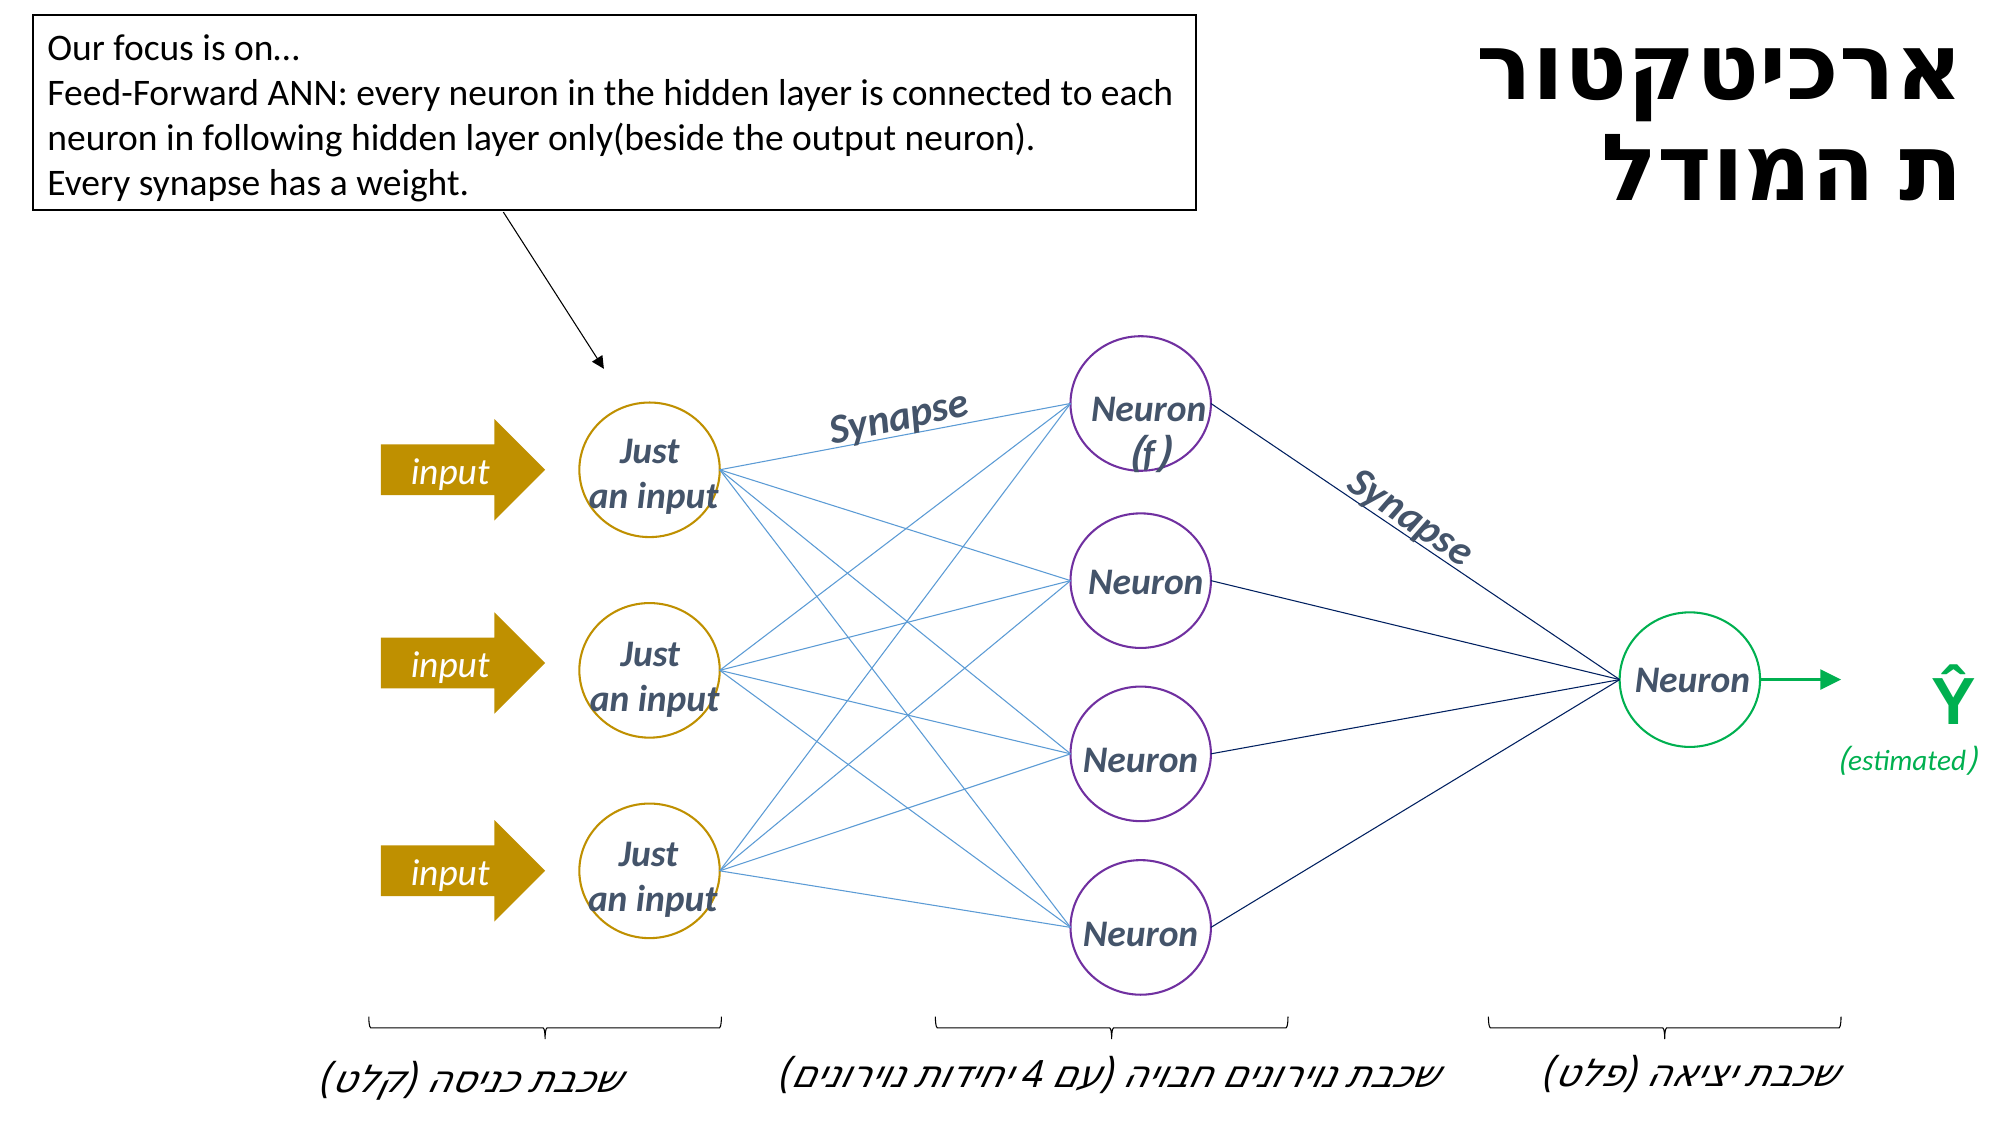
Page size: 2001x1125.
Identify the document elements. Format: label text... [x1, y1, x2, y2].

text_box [503, 212, 604, 369]
text_box ארכיטקטורת המודל [1431, 11, 1979, 229]
text_box מבנה סיסטמטי [1431, 0, 1982, 218]
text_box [337, 336, 1979, 1102]
text_box Our focus is on… Feed-Forward ANN: every neuron in the hidden layer is connected to each neuron in following hidden layer only(beside the output neuron). Every synapse has a weight. [32, 14, 1197, 211]
